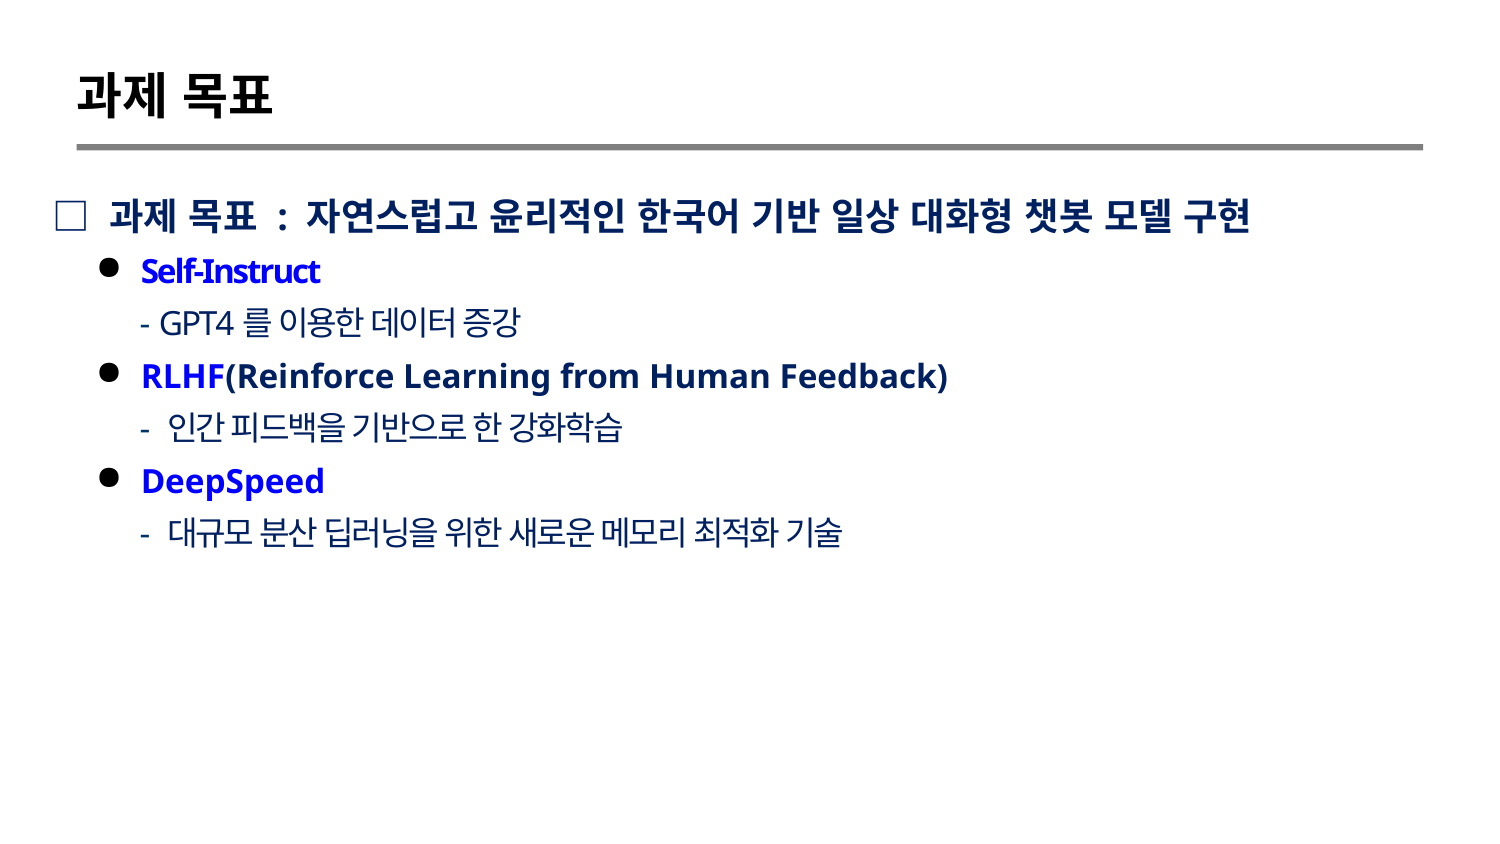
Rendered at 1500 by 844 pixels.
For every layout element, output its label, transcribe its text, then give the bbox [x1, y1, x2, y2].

text_box □ 과제 목표 : 자연스럽고 윤리적인 한국어 기반 일상 대화형 챗봇 모델 구현 Self-Instruct - GPT4를 이용한 데이터 증강 RLHF(Reinforce Learning from Human Feedback) - 인간 피드백을 기반으로 한 강화학습 DeepSpeed - 대규모 분산 딥러닝을 위한 새로운 메모리 최적화 기술 [37, 155, 1484, 568]
text_box 과제 목표 [61, 31, 858, 140]
